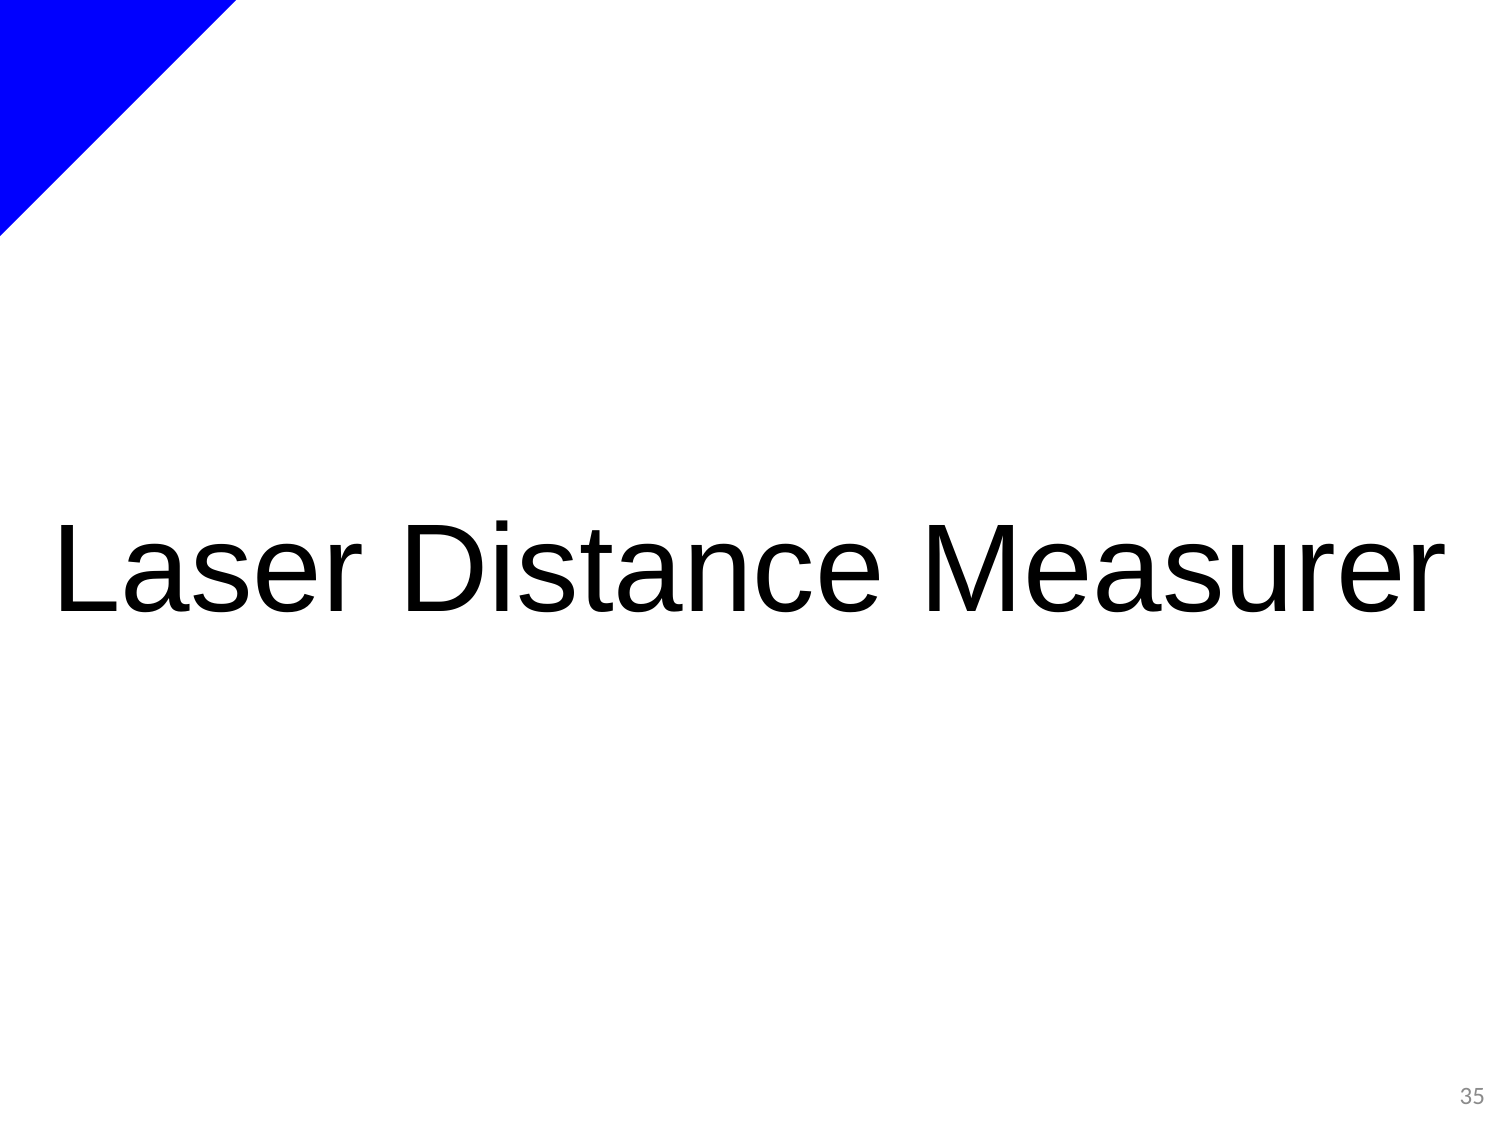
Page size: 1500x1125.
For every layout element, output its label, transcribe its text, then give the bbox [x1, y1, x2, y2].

text_box Laser Distance Measurer [36, 479, 1464, 644]
text_box [0, 0, 238, 238]
slide_number 35 [1162, 1065, 1500, 1125]
